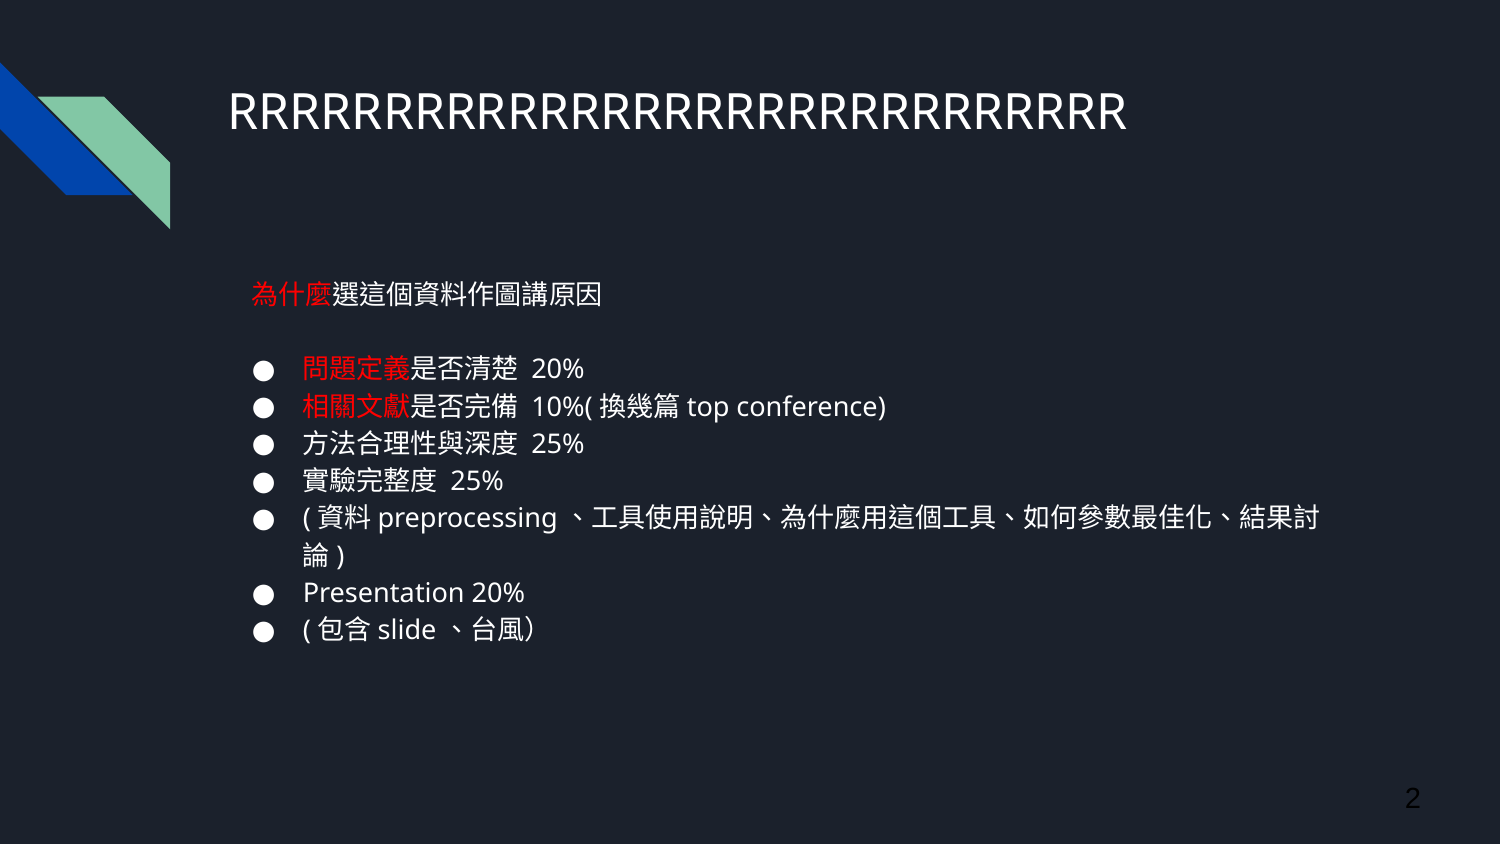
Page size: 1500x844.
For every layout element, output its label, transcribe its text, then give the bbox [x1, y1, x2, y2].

list 為什麼選這個資料作圖講原因 問題定義是否清楚 20% 相關文獻是否完備 10%(換幾篇top conference) 方法合理性與深度 25% 實驗完整度 25% (資料preprocessing、工具使用說明、為什麼用這個工具、如何參數最佳化、結果討論) Presentation 20% (包含slide、台風） [212, 257, 1368, 735]
slide_number 2 [1389, 764, 1480, 830]
title RRRRRRRRRRRRRRRRRRRRRRRRRRRRR [212, 64, 1368, 215]
